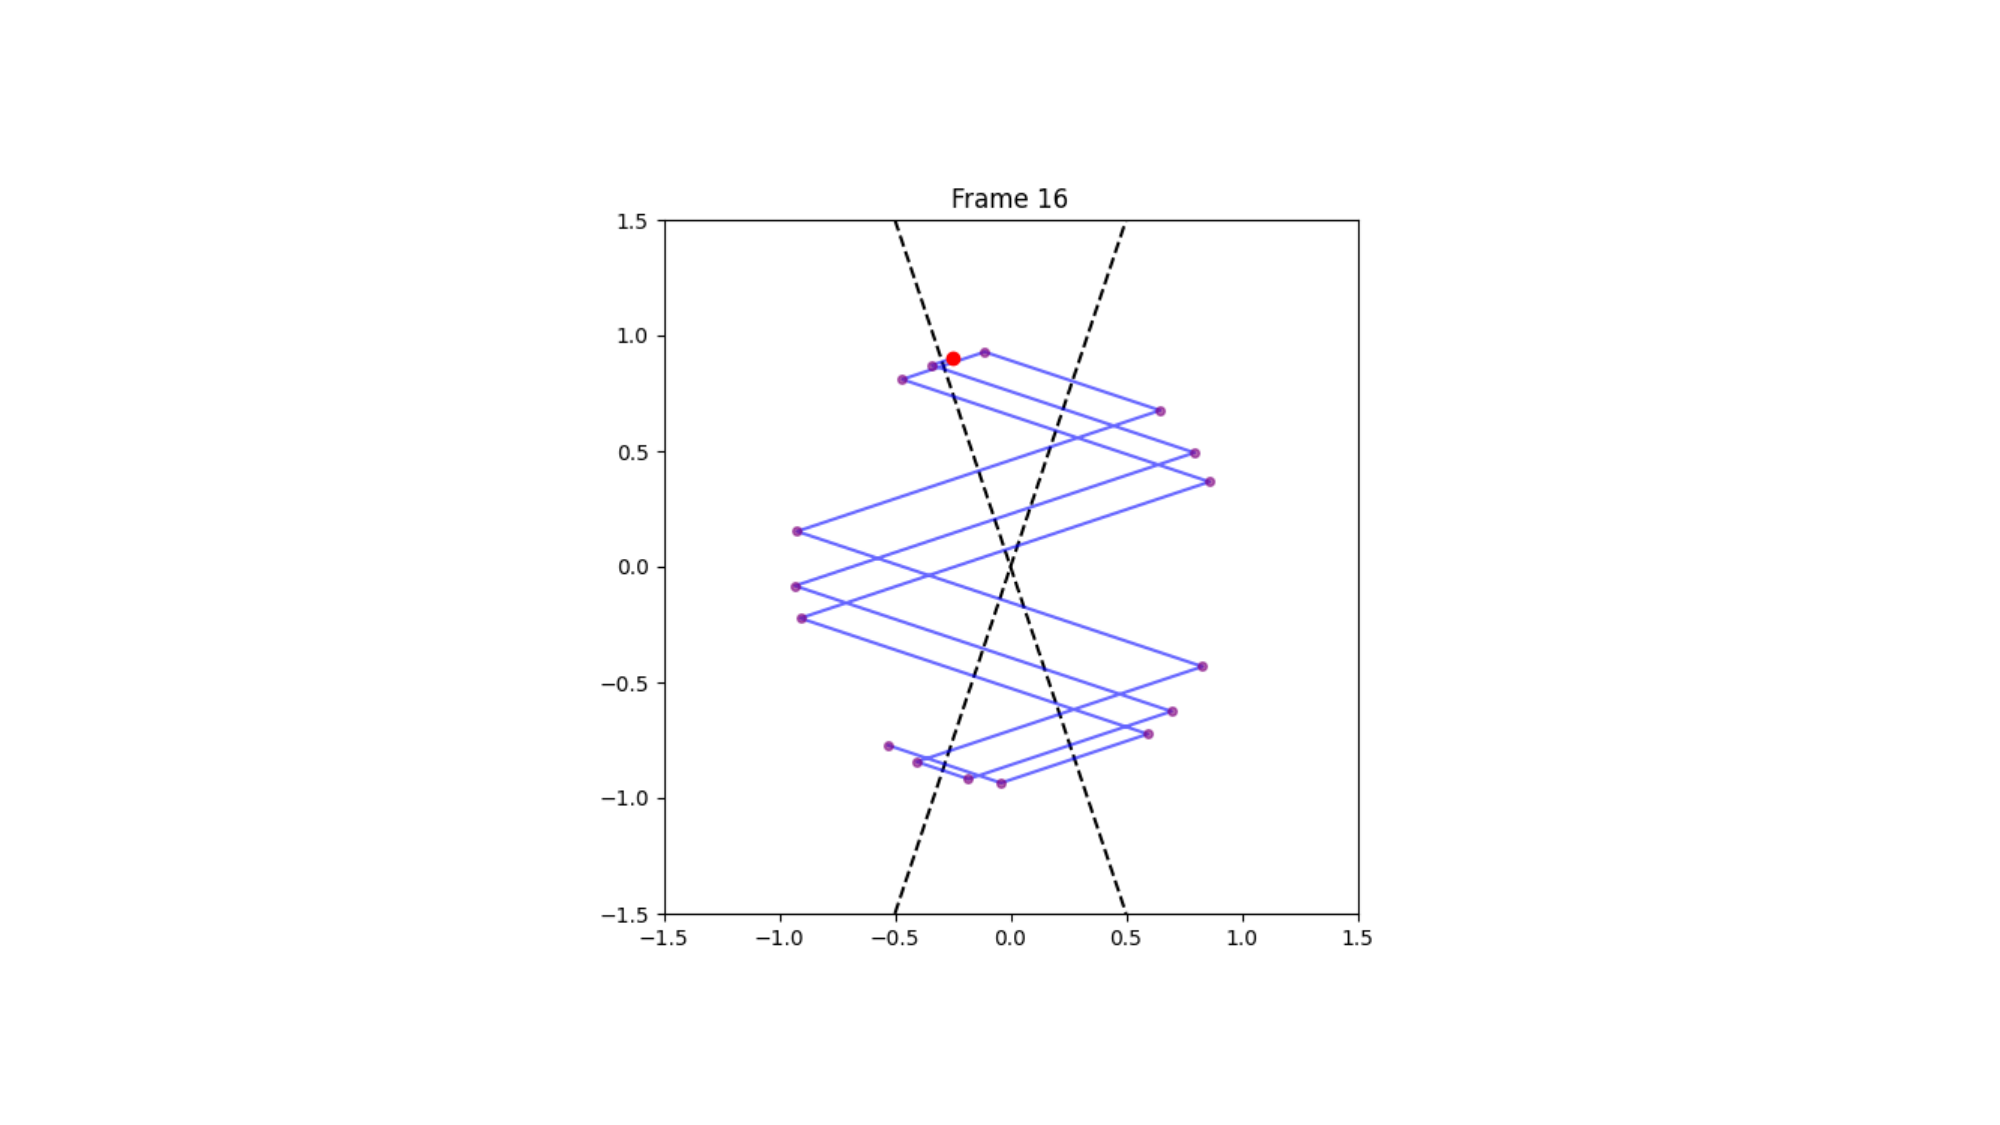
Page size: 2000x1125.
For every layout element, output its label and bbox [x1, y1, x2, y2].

picture [549, 112, 1450, 1013]
